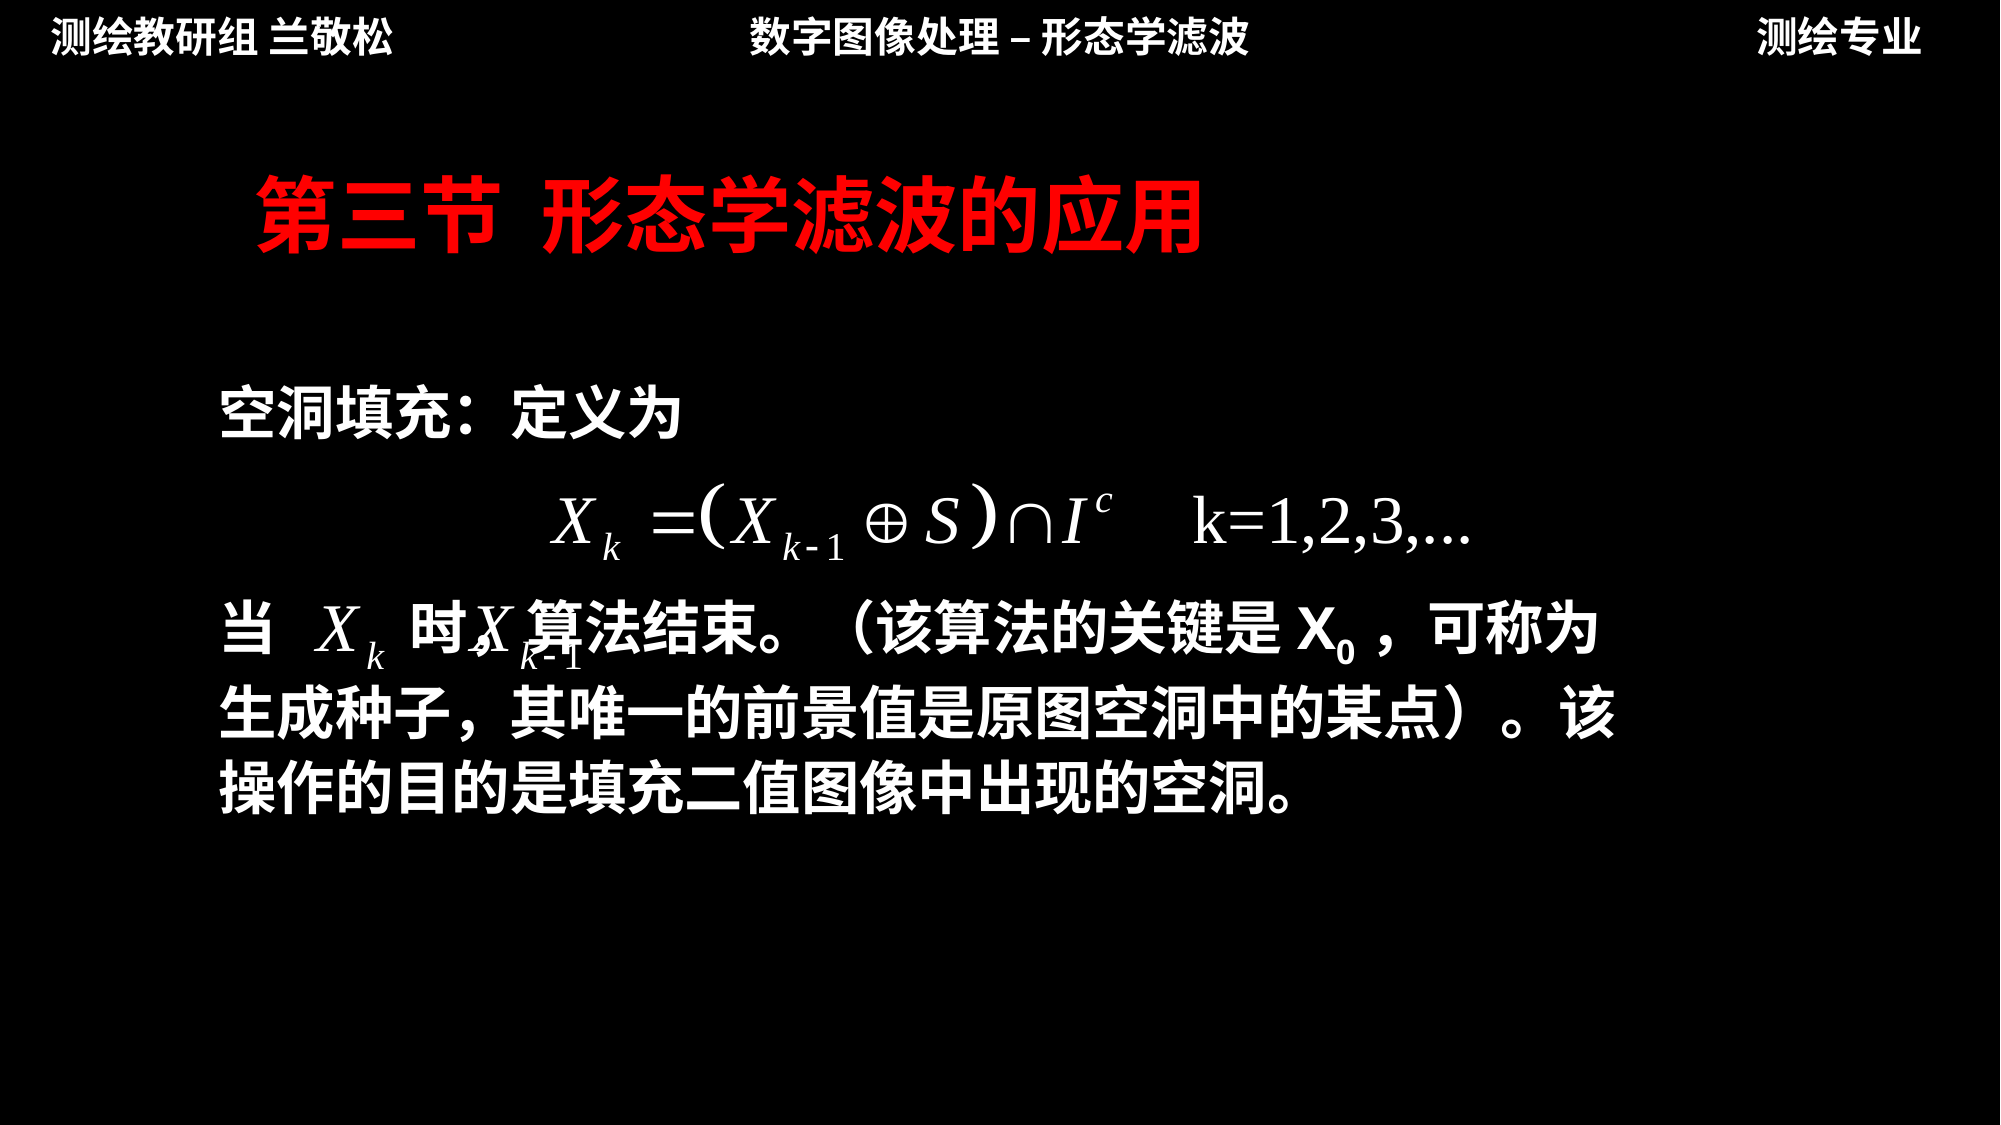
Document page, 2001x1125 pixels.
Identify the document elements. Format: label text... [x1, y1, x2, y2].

text_box 第三节 形态学滤波的应用 [239, 155, 1223, 271]
text_box 数字图像处理 – 形态学滤波 [734, 3, 1266, 69]
text_box 测绘教研组 兰敬松 [35, 3, 409, 69]
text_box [203, 363, 1645, 825]
text_box 测绘专业 [1741, 3, 1939, 69]
